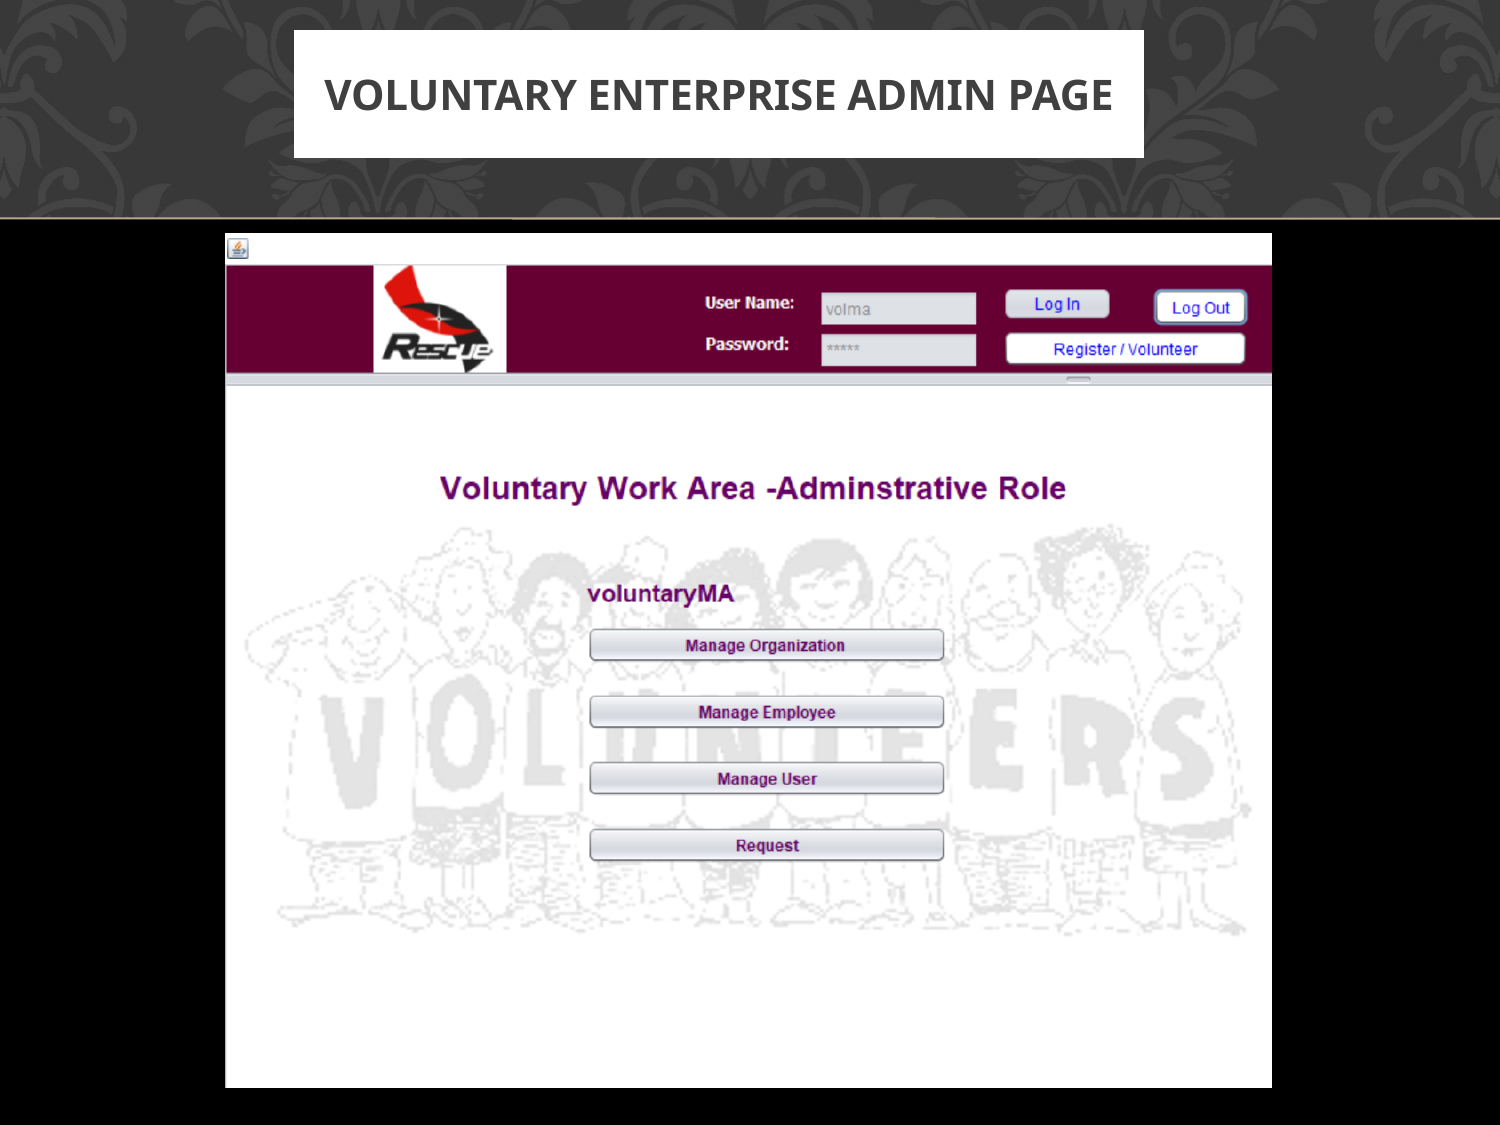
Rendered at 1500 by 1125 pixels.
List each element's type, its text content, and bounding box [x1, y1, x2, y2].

title VOLUNTARY ENTERPRISE ADMIN PAGE [294, 30, 1144, 158]
picture [225, 233, 1272, 1088]
